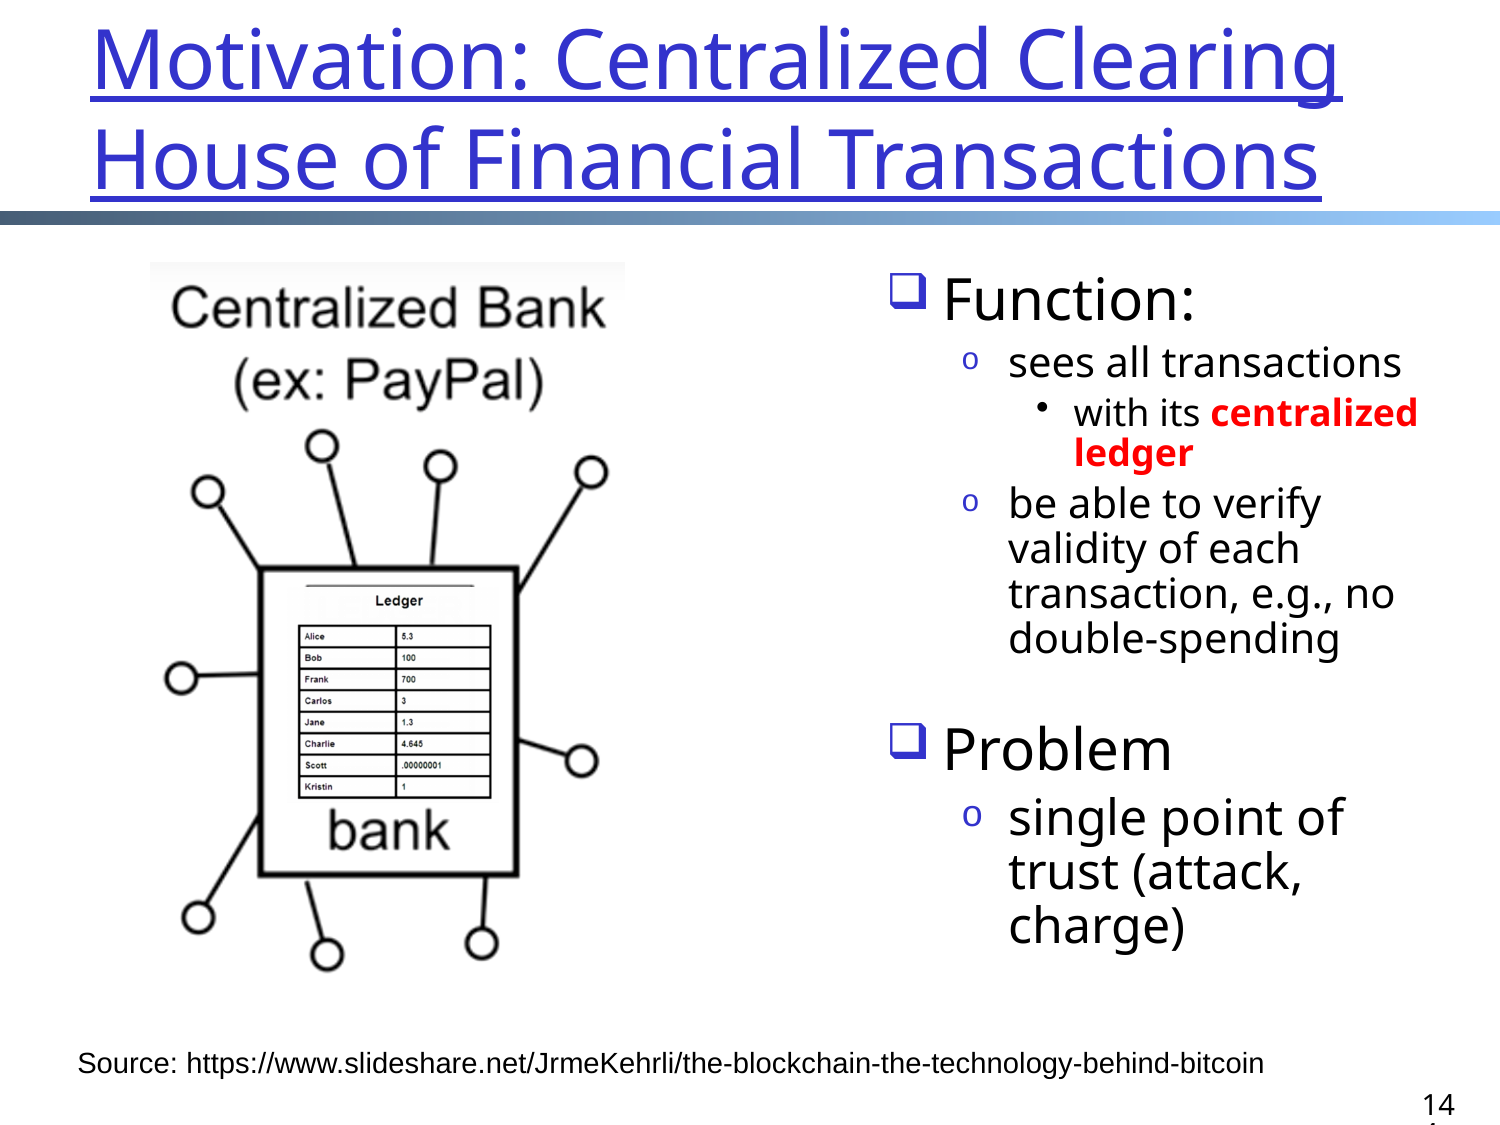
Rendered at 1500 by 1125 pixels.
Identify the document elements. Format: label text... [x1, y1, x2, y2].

title Motivation: Centralized Clearing House of Financial Transactions [75, 12, 1450, 200]
picture [149, 262, 626, 985]
text_box Source: https://www.slideshare.net/JrmeKehrli/the-blockchain-the-technology-behind-bitcoin [62, 1036, 1363, 1087]
slide_number 144 [1406, 1078, 1482, 1125]
text_box Function: sees all transactions with its centralized ledger be able to verify validity of each transaction, e.g., no double-spending Problem single point of trust (attack, charge) [871, 262, 1450, 1025]
text_box [1424, 212, 1428, 224]
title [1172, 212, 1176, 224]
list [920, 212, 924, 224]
